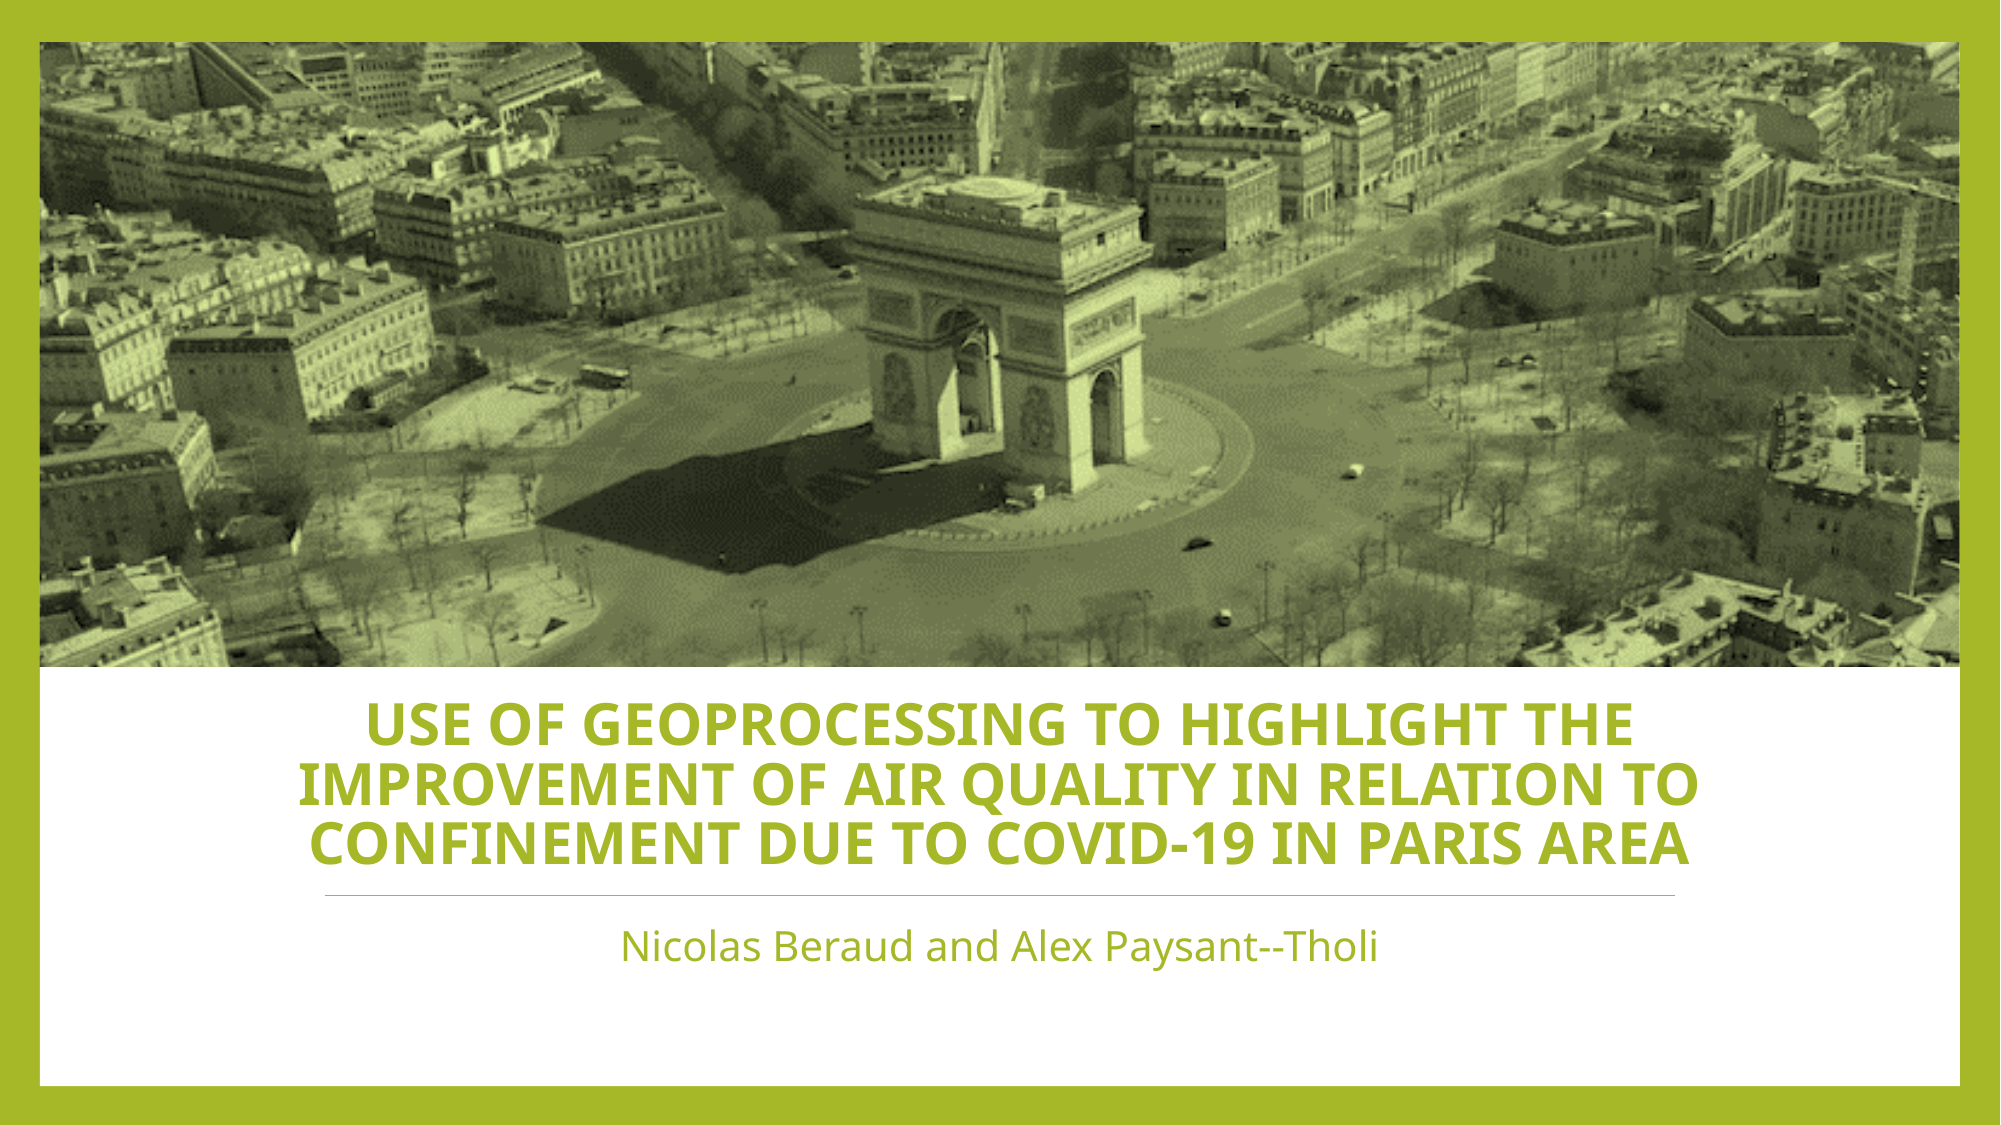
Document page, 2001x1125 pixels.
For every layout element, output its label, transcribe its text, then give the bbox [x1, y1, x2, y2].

text_box [38, 677, 1961, 1088]
title Use of geoprocessing to highlight the improvement of air quality in relation to confinement due to covid-19 in Paris area [182, 678, 1818, 885]
subtitle Nicolas Beraud and Alex Paysant--Tholi [280, 918, 1719, 1010]
text_box [0, 0, 2000, 1125]
picture [39, 41, 1960, 667]
